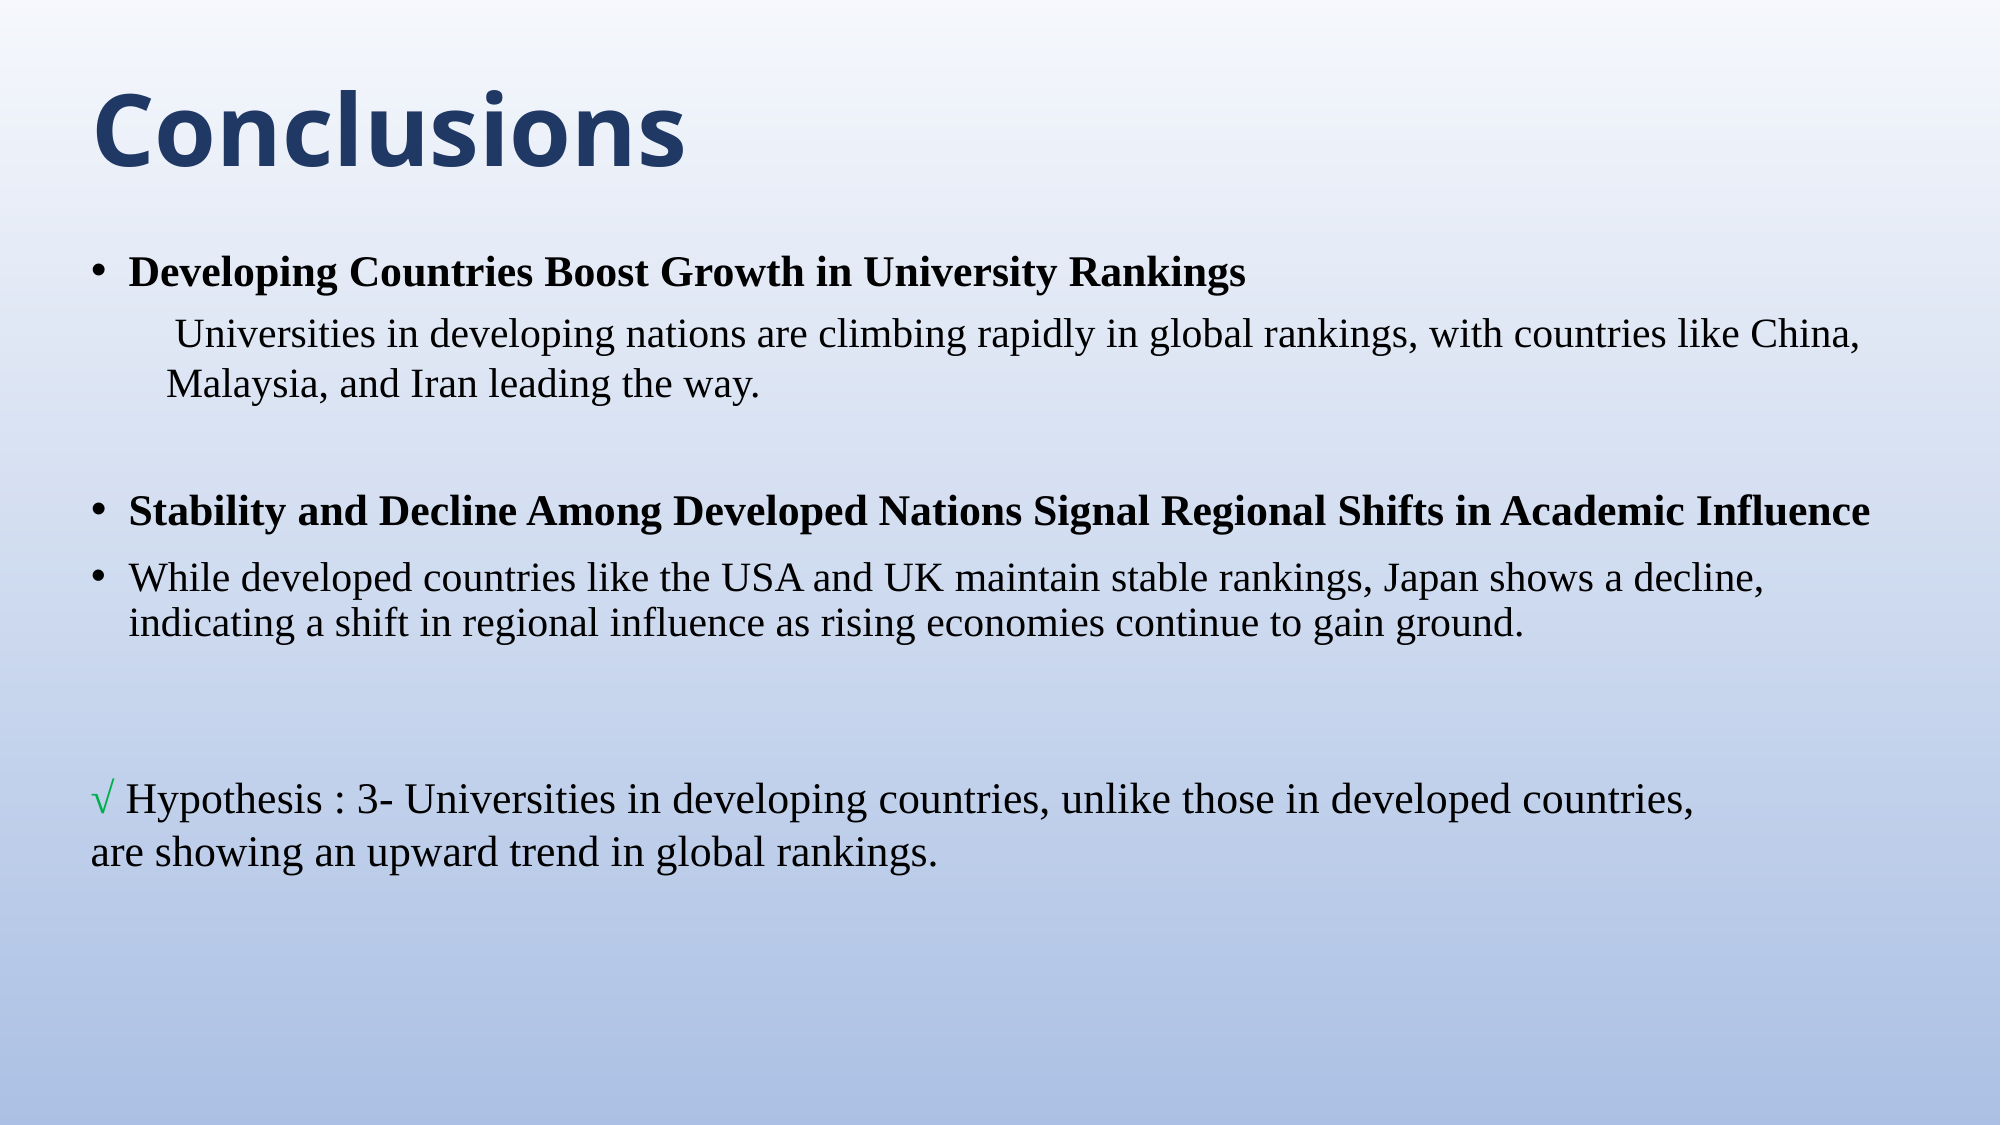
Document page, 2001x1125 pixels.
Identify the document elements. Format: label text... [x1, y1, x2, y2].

title Conclusions [76, 39, 1782, 229]
list Developing Countries Boost Growth in University Rankings Universities in developing nations are climbing rapidly in global rankings, with countries like China, Malaysia, and Iran leading the way. Stability and Decline Among Developed Nations Signal Regional Shifts in Academic Influence While developed countries like the USA and UK maintain stable rankings, Japan shows a decline, indicating a shift in regional influence as rising economies continue to gain ground. [76, 240, 1945, 727]
text_box √ Hypothesis : 3- Universities in developing countries, unlike those in developed countries, are showing an upward trend in global rankings. [75, 762, 1729, 883]
